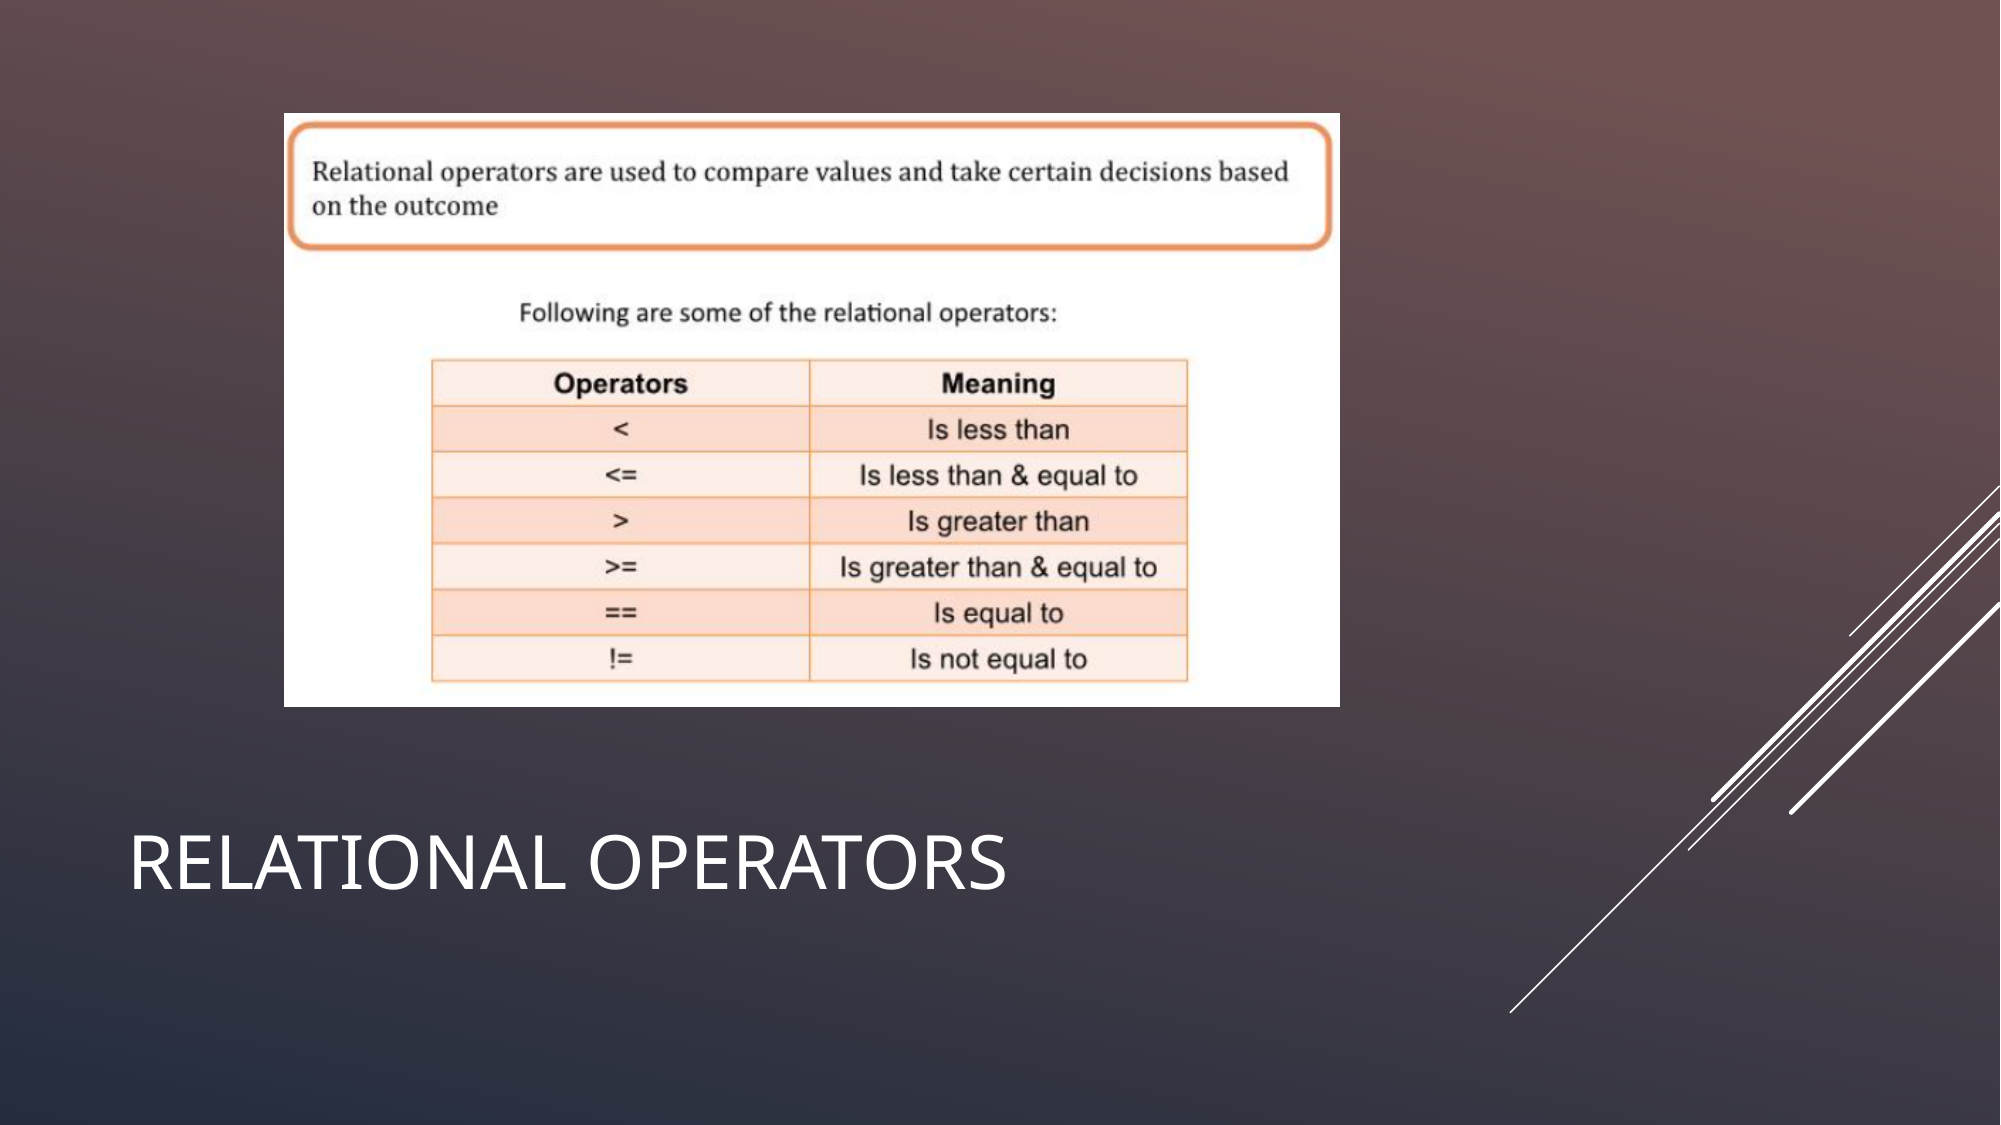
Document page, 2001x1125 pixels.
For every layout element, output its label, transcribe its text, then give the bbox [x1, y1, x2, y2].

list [284, 113, 1341, 708]
title Relational operators [112, 736, 1513, 984]
